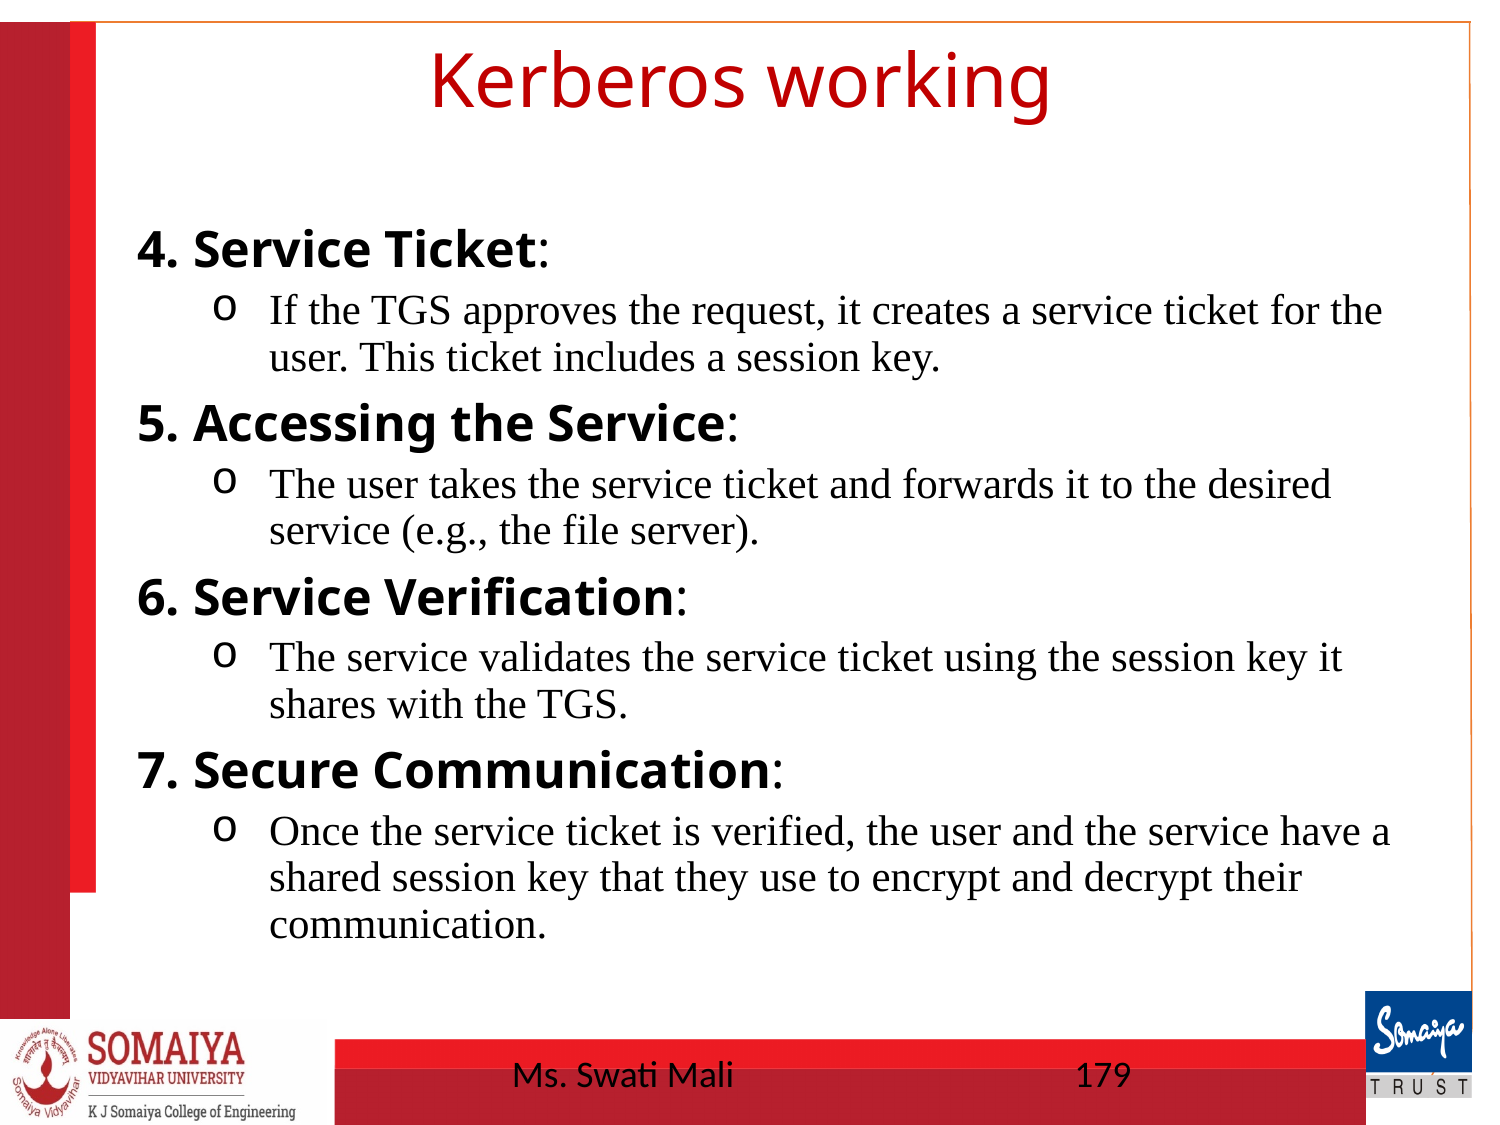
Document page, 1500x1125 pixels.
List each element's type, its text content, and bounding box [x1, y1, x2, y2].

picture [335, 1040, 1365, 1125]
footer Ms. Swati Mali [496, 1042, 1004, 1103]
picture [1365, 991, 1472, 1098]
title Kerberos working [134, 35, 1349, 179]
picture [0, 22, 327, 1125]
list 4. Service Ticket: If the TGS approves the request, it creates a service ticket for the user. This ticket includes a session key. 5. Accessing the Service: The user takes the service ticket and forwards it to the desired service (e.g., the file server). 6. Service Verification: The service validates the service ticket using the session key it shares with the TGS. 7. Secure Communication: Once the service ticket is verified, the user and the service have a shared session key that they use to encrypt and decrypt their communication. [114, 217, 1465, 960]
slide_number 179 [1059, 1042, 1397, 1103]
